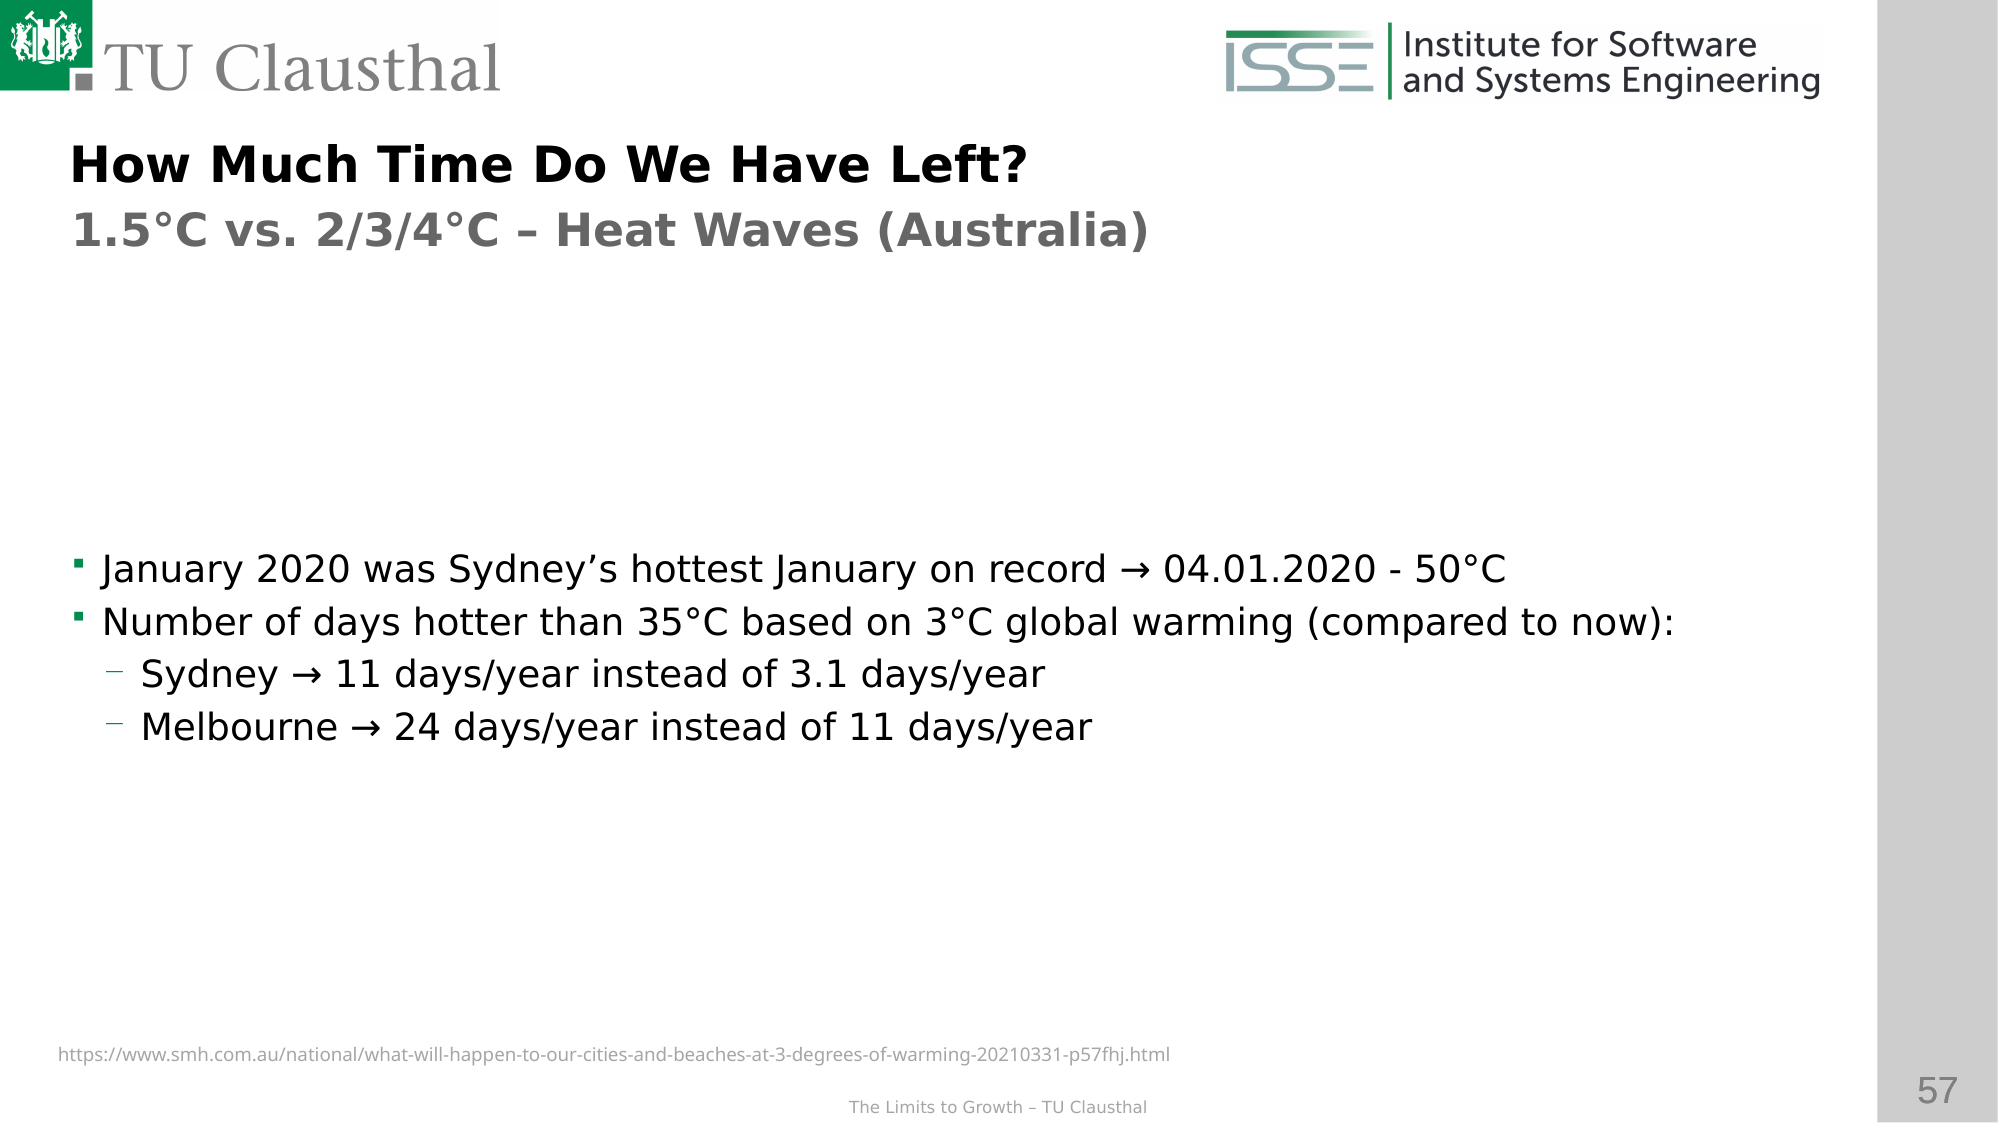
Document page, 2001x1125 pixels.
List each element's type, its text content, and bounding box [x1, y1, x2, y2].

picture [0, 0, 500, 91]
picture [1218, 22, 1825, 106]
text_box https://www.smh.com.au/national/what-will-happen-to-our-cities-and-beaches-at-3-degrees-of-warming-20210331-p57fhj.html [43, 1035, 1784, 1073]
text_box January 2020 was Sydney’s hottest January on record → 04.01.2020 - 50°C Number of days hotter than 35°C based on 3°C global warming (compared to now): Sydney → 11 days/year instead of 3.1 days/year Melbourne → 24 days/year instead of 11 days/year Darwin → 265 days/year instead of 11 days/year [55, 208, 1799, 1033]
text_box How Much Time Do We Have Left? [55, 125, 1817, 206]
text_box 1.5°C vs. 2/3/4°C – Heat Waves (Australia) [70, 188, 1769, 269]
